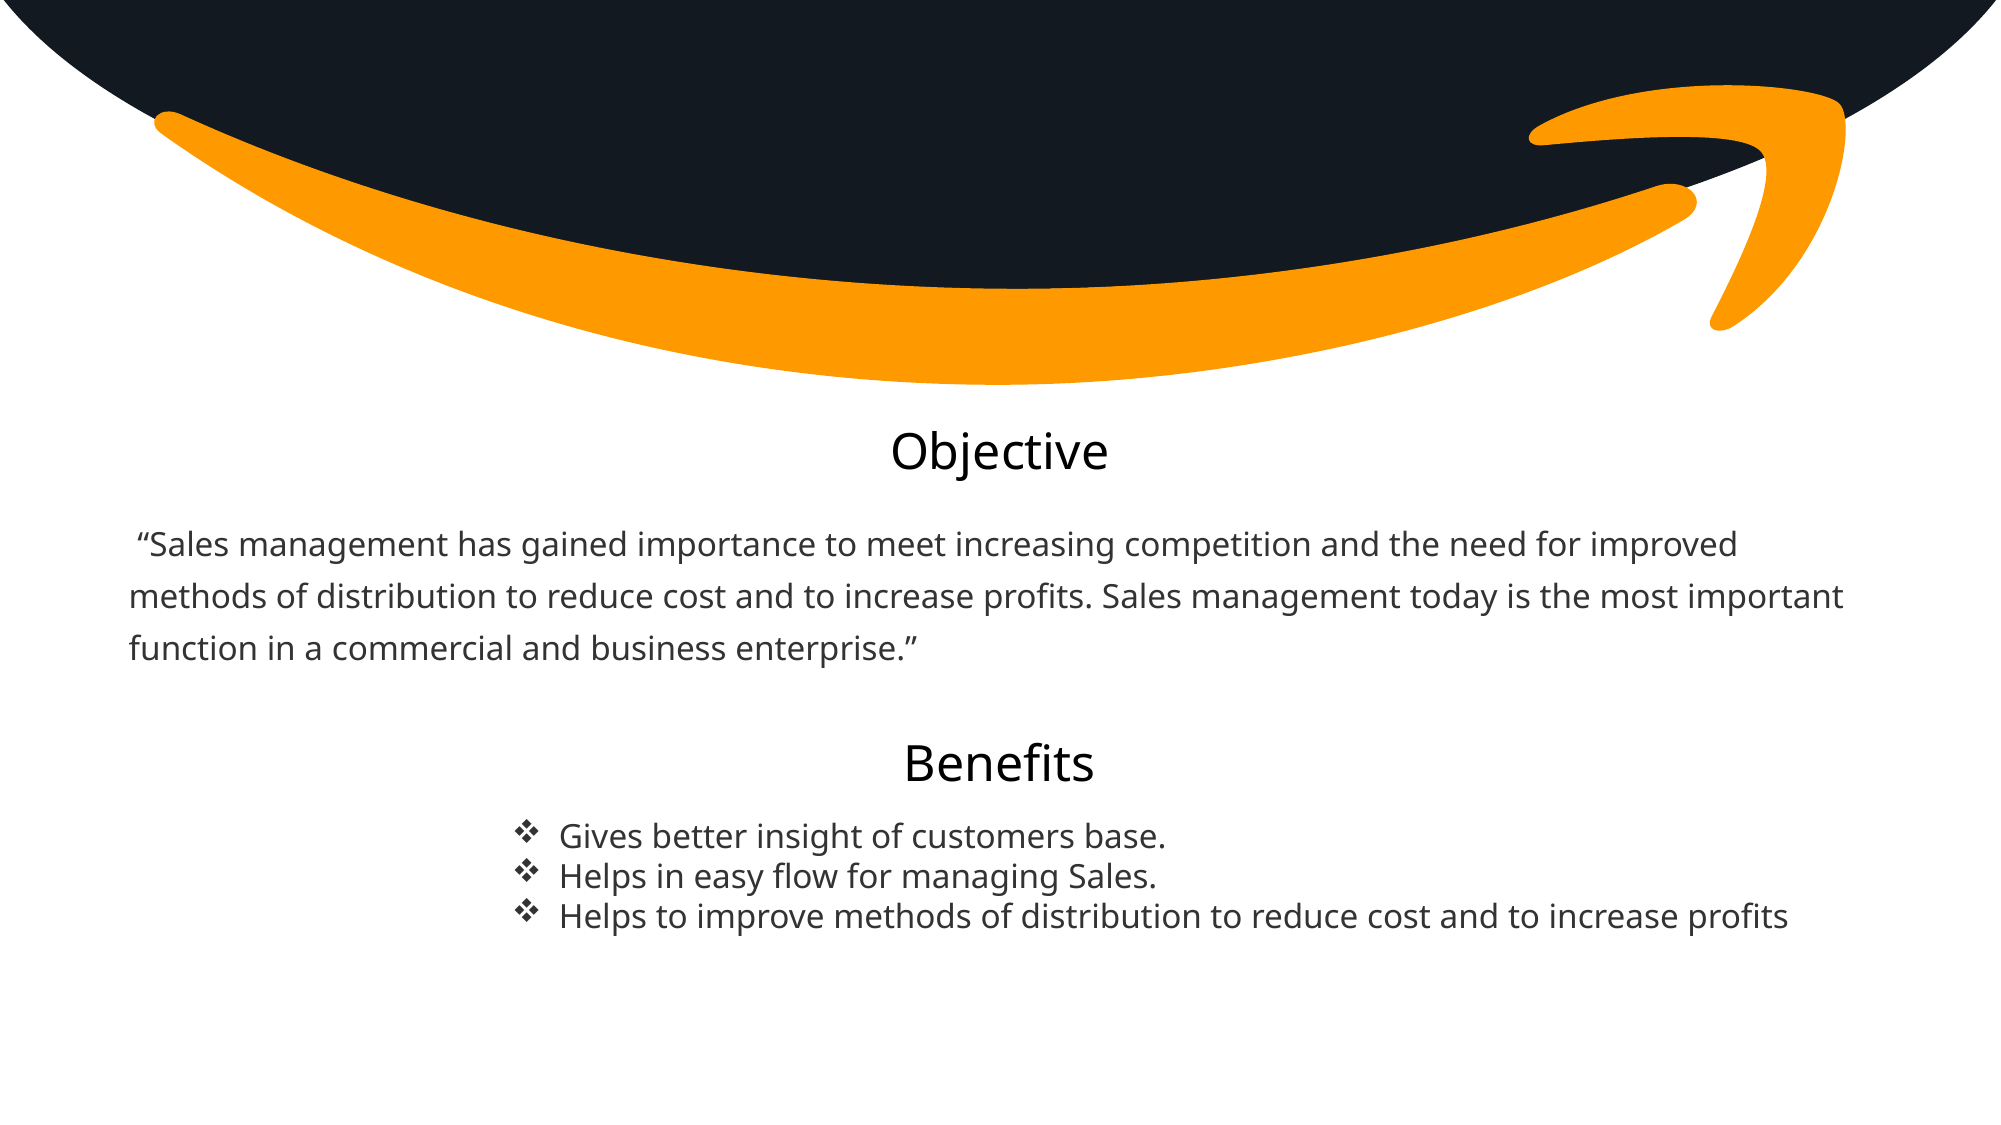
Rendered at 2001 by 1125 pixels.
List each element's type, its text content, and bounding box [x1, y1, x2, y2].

text_box “Sales management has gained importance to meet increasing competition and the need for improved methods of distribution to reduce cost and to increase profits. Sales management today is the most important function in a commercial and business enterprise.” [113, 503, 1886, 720]
text_box Benefits [714, 706, 1286, 799]
text_box Objective [795, 394, 1205, 487]
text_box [154, 85, 1846, 385]
text_box [2, 0, 1998, 120]
text_box Gives better insight of customers base. Helps in easy flow for managing Sales. Helps to improve methods of distribution to reduce cost and to increase profits [497, 807, 2000, 943]
